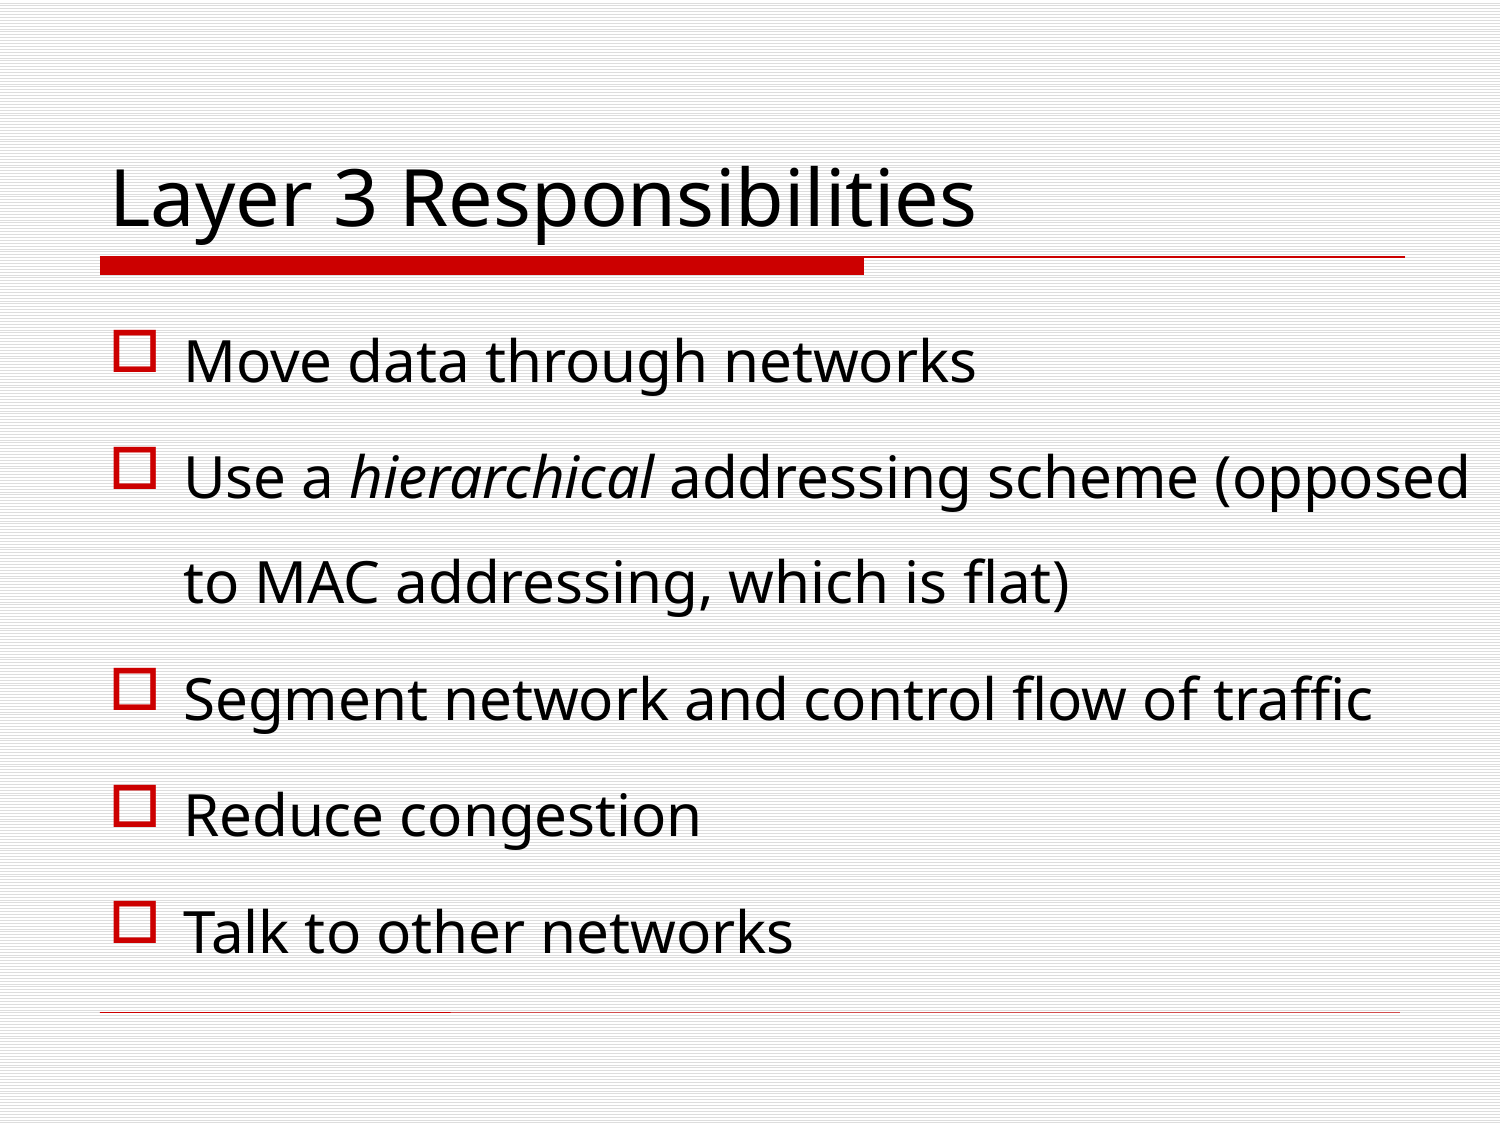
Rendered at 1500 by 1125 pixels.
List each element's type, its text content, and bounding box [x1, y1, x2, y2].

list Move data through networks Use a hierarchical addressing scheme (opposed to MAC addressing, which is flat) Segment network and control flow of traffic Reduce congestion Talk to other networks [93, 281, 1500, 957]
title Layer 3 Responsibilities [94, 50, 1407, 250]
